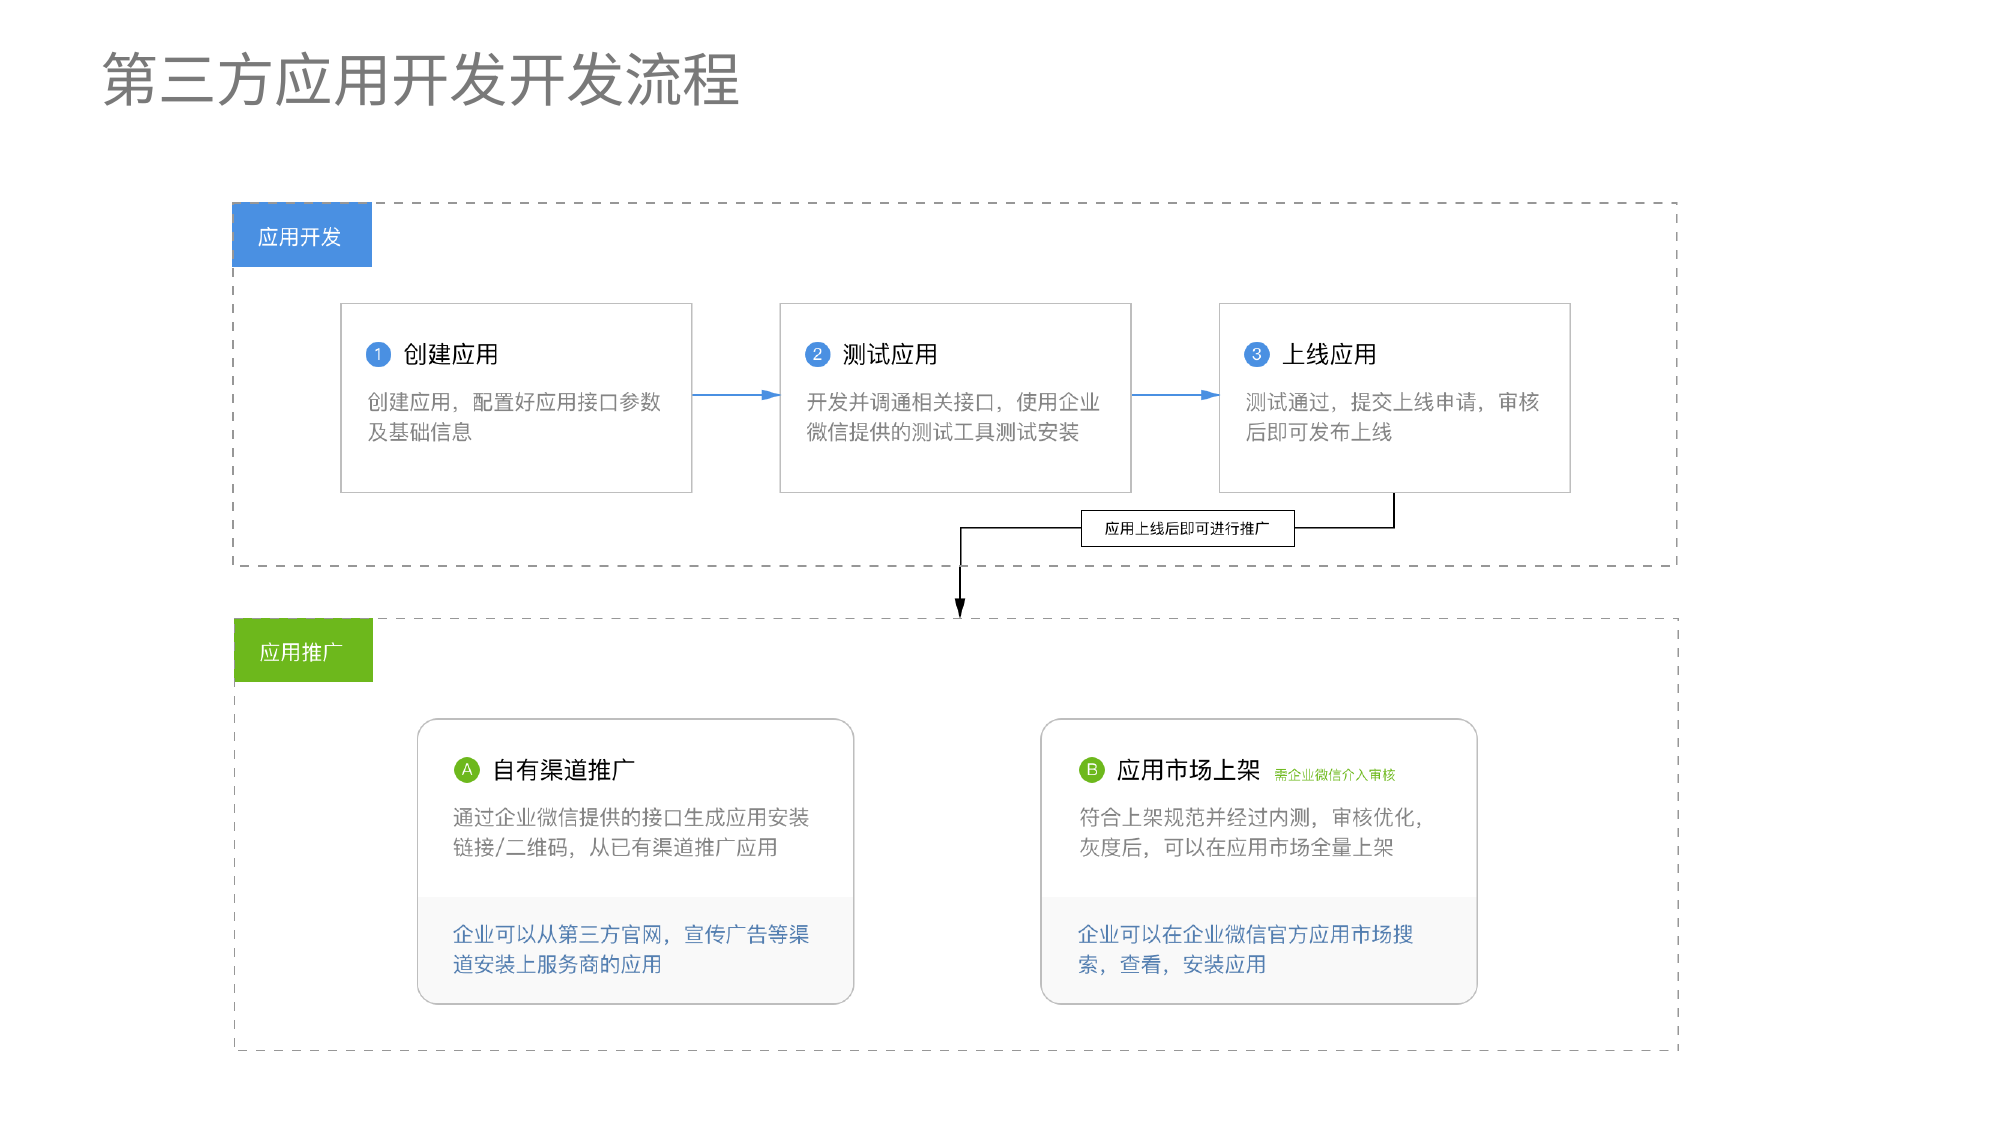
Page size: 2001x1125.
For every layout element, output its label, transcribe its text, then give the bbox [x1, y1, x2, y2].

picture [172, 136, 1734, 1120]
text_box 第三方应用开发开发流程 [93, 35, 749, 121]
